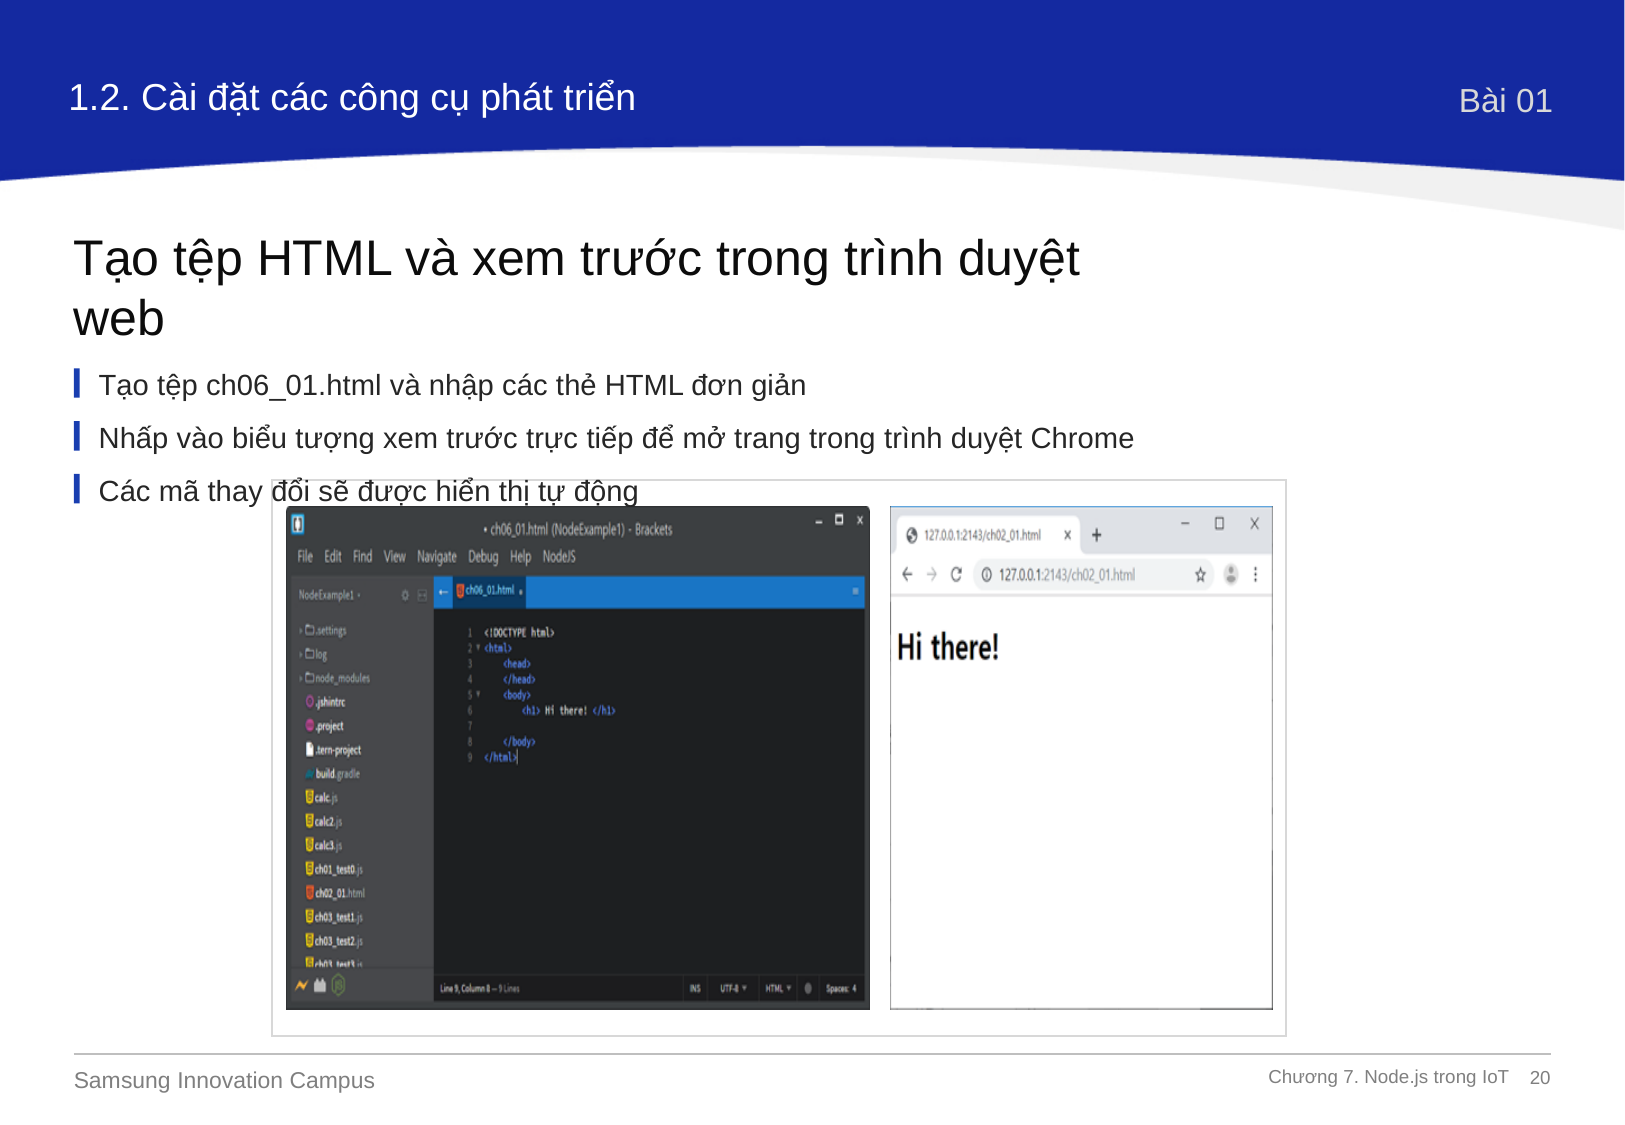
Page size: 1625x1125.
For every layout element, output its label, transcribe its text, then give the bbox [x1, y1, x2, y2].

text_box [272, 515, 1287, 1037]
picture [0, 0, 1625, 1125]
text_box 1.2. Cài đặt các công cụ phát triển [68, 72, 1024, 118]
text_box Bài 01 [1422, 78, 1554, 119]
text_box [73, 366, 1516, 508]
text_box Tạo tệp HTML và xem trước trong trình duyệt web [73, 225, 1551, 346]
